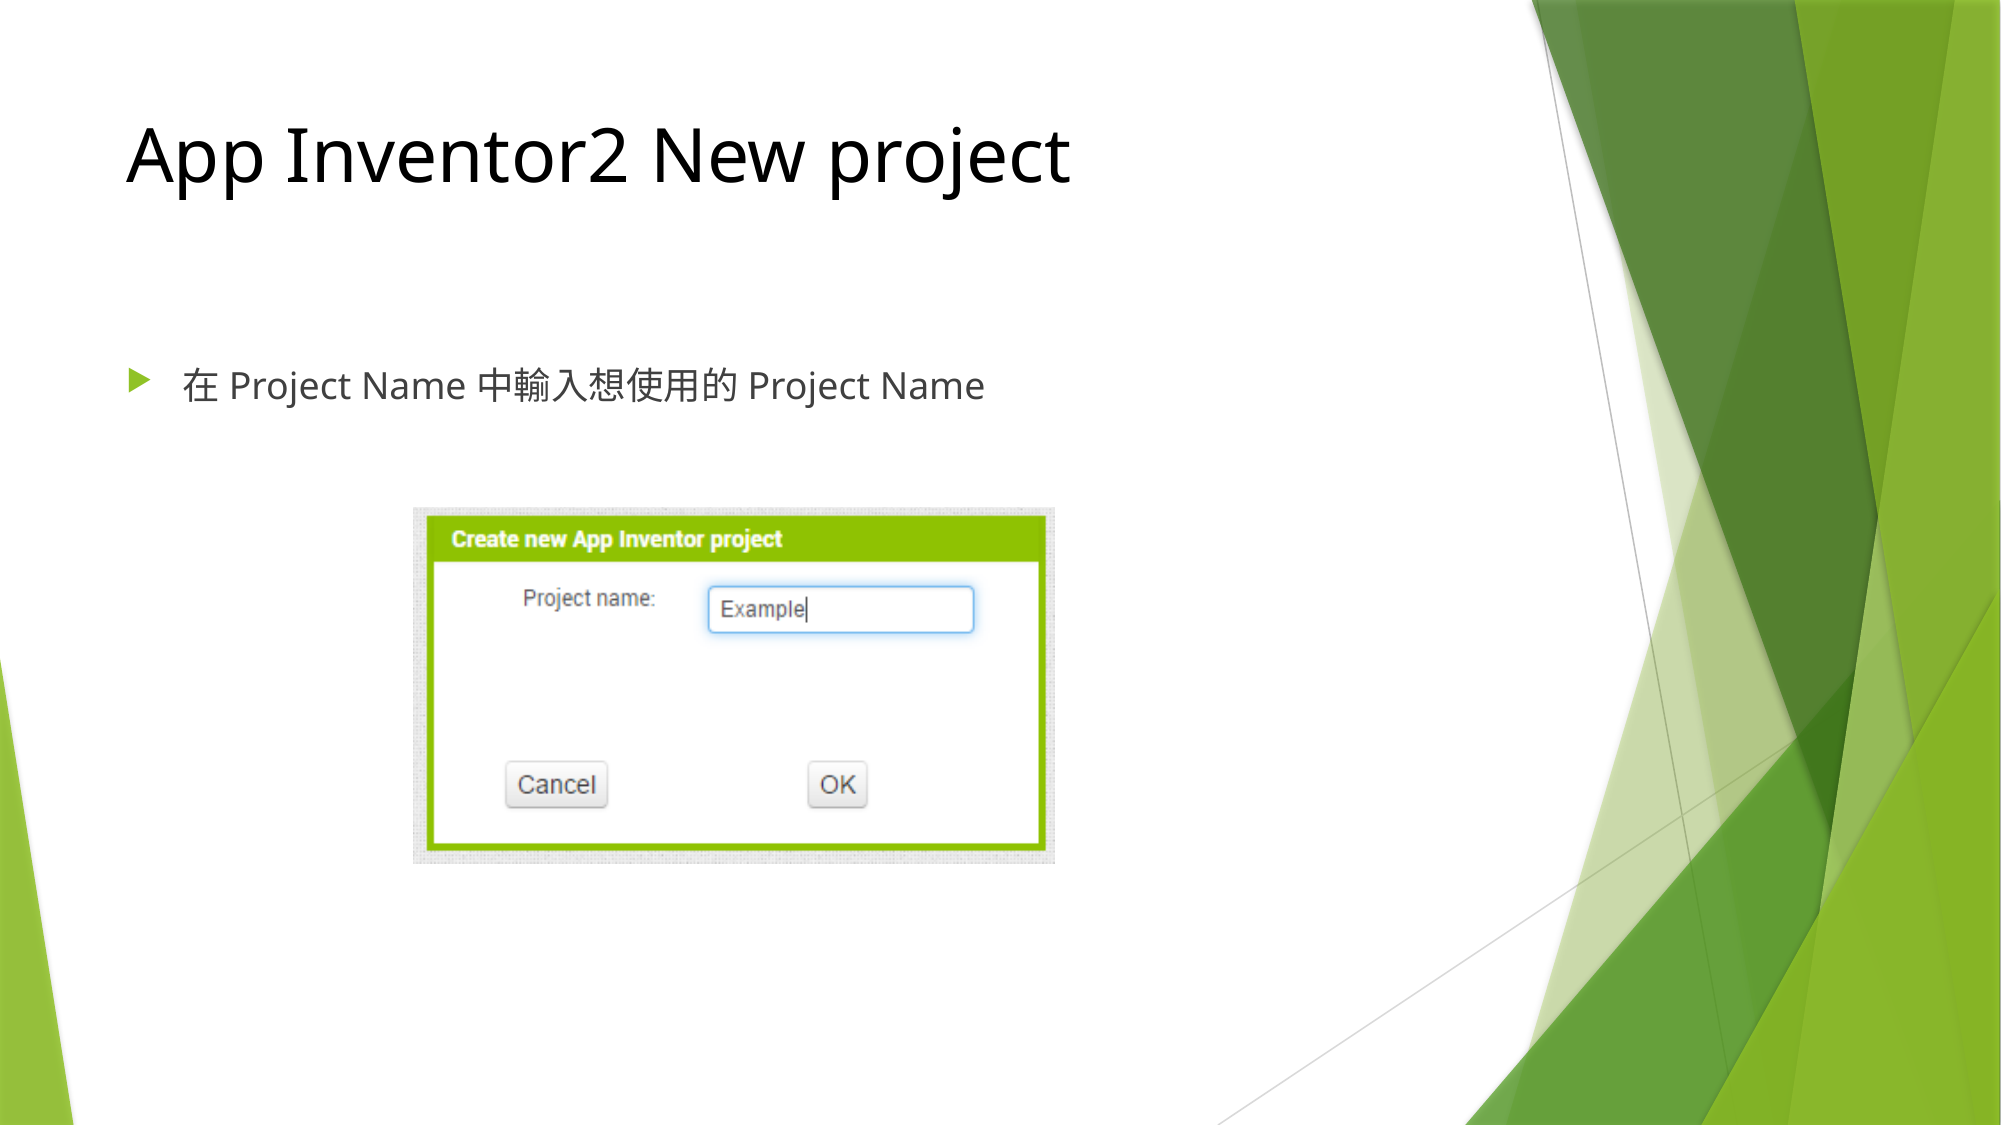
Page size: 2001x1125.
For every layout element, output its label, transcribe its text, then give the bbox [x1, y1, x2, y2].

picture [412, 507, 1056, 865]
list 在Project Name中輸入想使用的Project Name [111, 354, 1522, 992]
title App Inventor2 New project [111, 99, 1522, 317]
